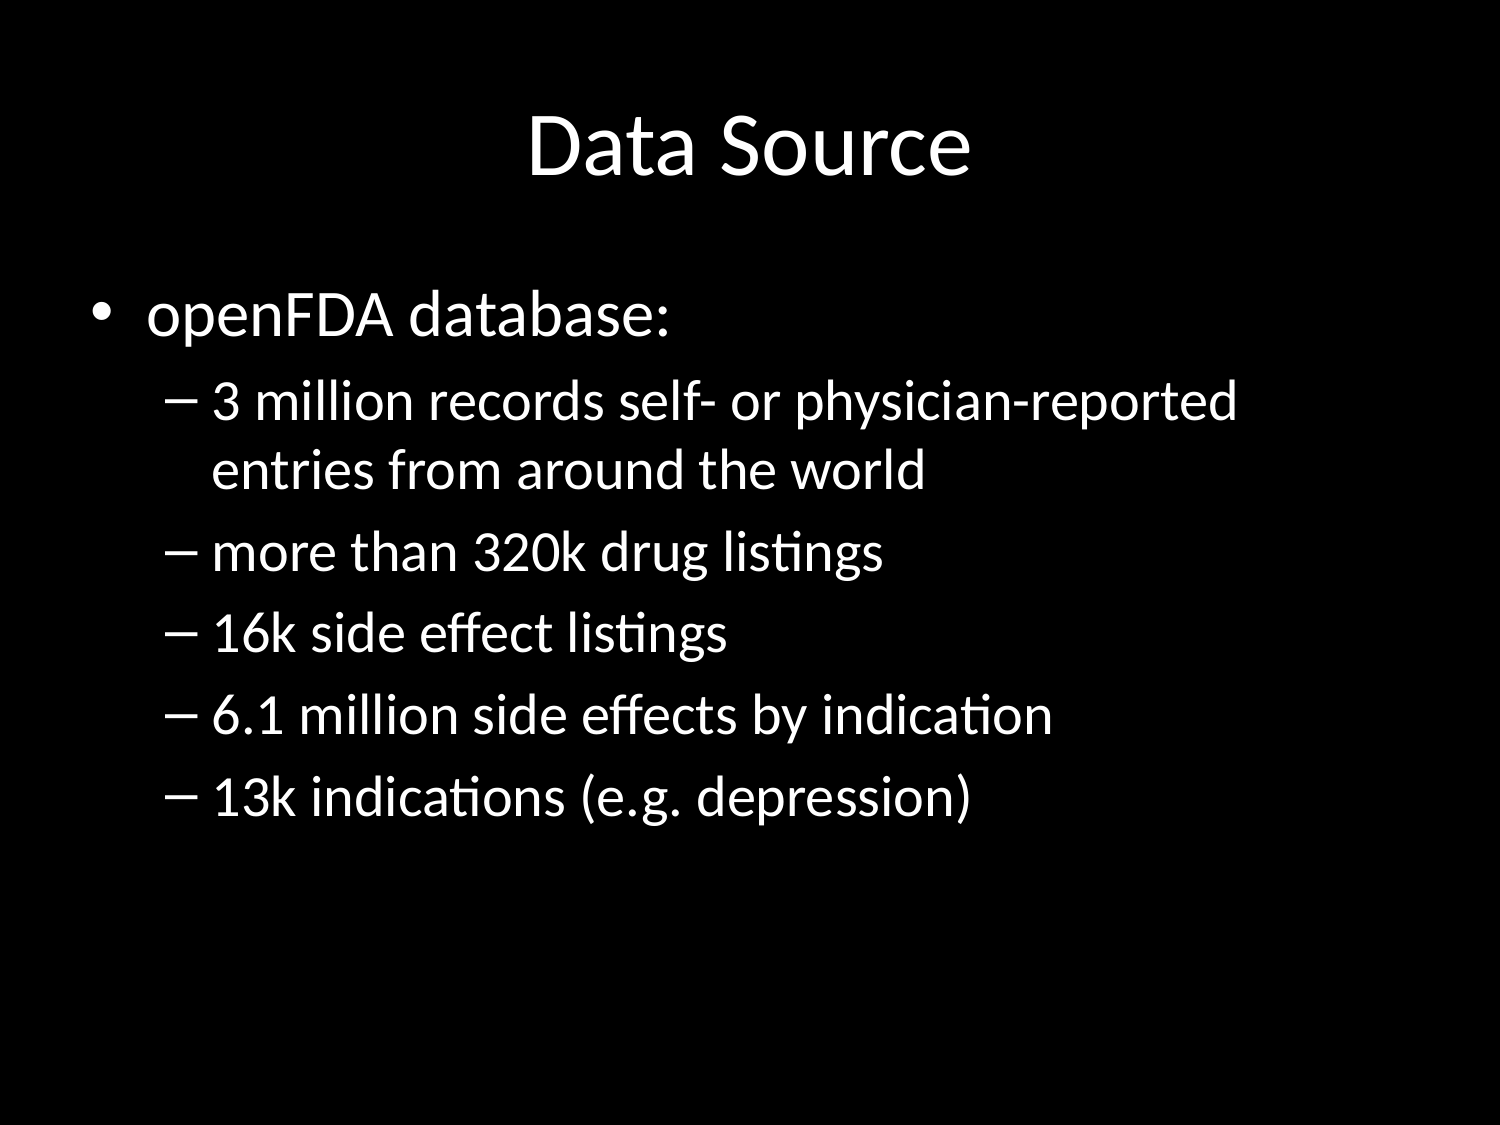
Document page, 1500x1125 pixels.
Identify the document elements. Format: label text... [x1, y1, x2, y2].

title Data Source [75, 45, 1425, 233]
list openFDA database: 3 million records self- or physician-reported entries from around the world more than 320k drug listings 16k side effect listings 6.1 million side effects by indication 13k indications (e.g. depression) [75, 262, 1425, 1005]
